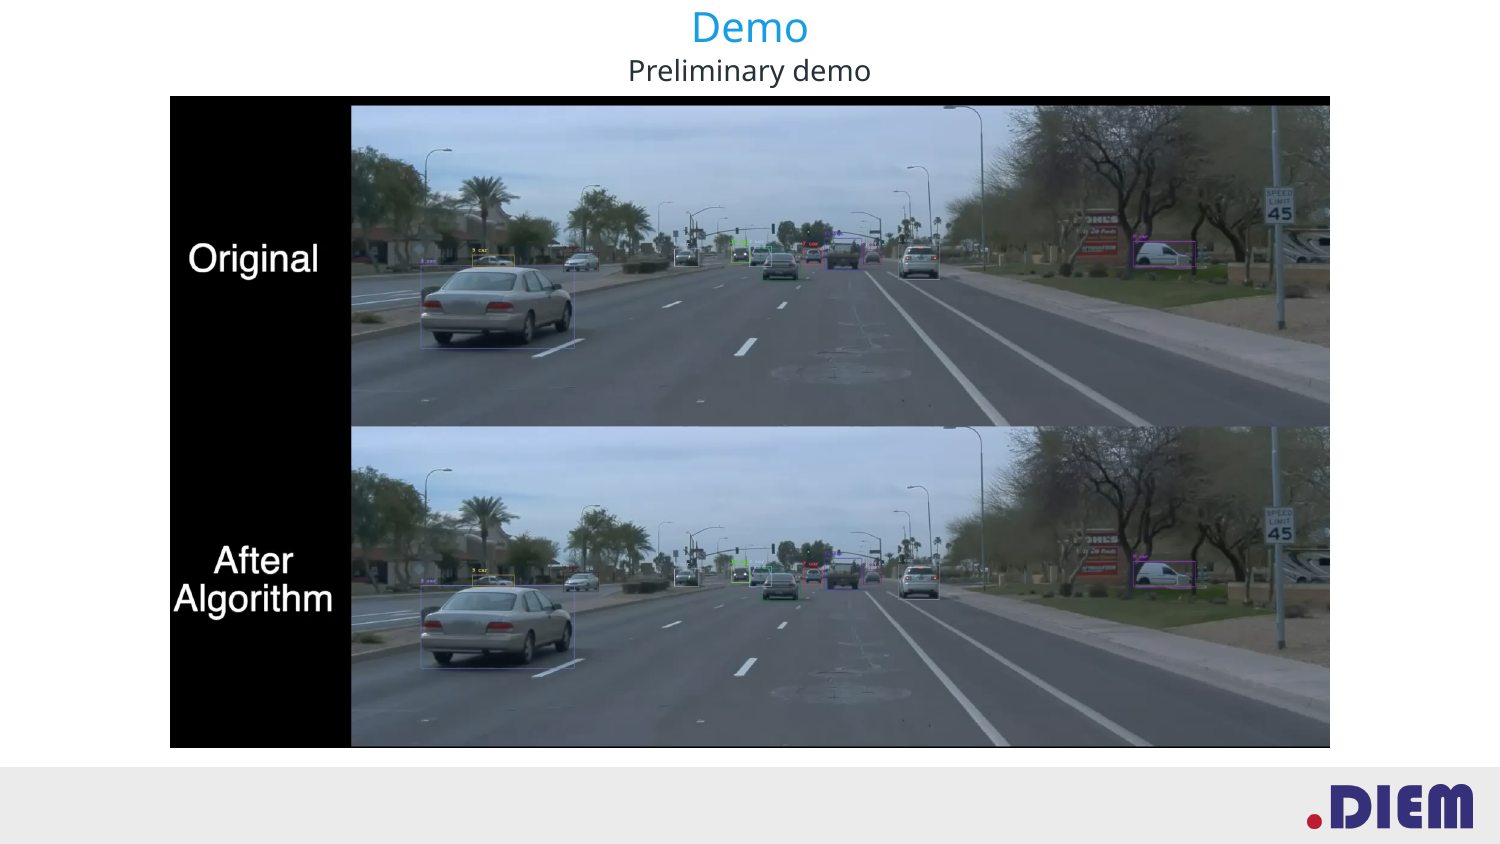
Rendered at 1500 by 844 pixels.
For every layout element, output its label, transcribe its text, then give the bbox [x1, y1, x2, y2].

title Demo [0, 0, 1500, 19]
text_box Preliminary demo [0, 19, 1500, 86]
picture [1307, 784, 1473, 829]
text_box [169, 95, 1331, 749]
